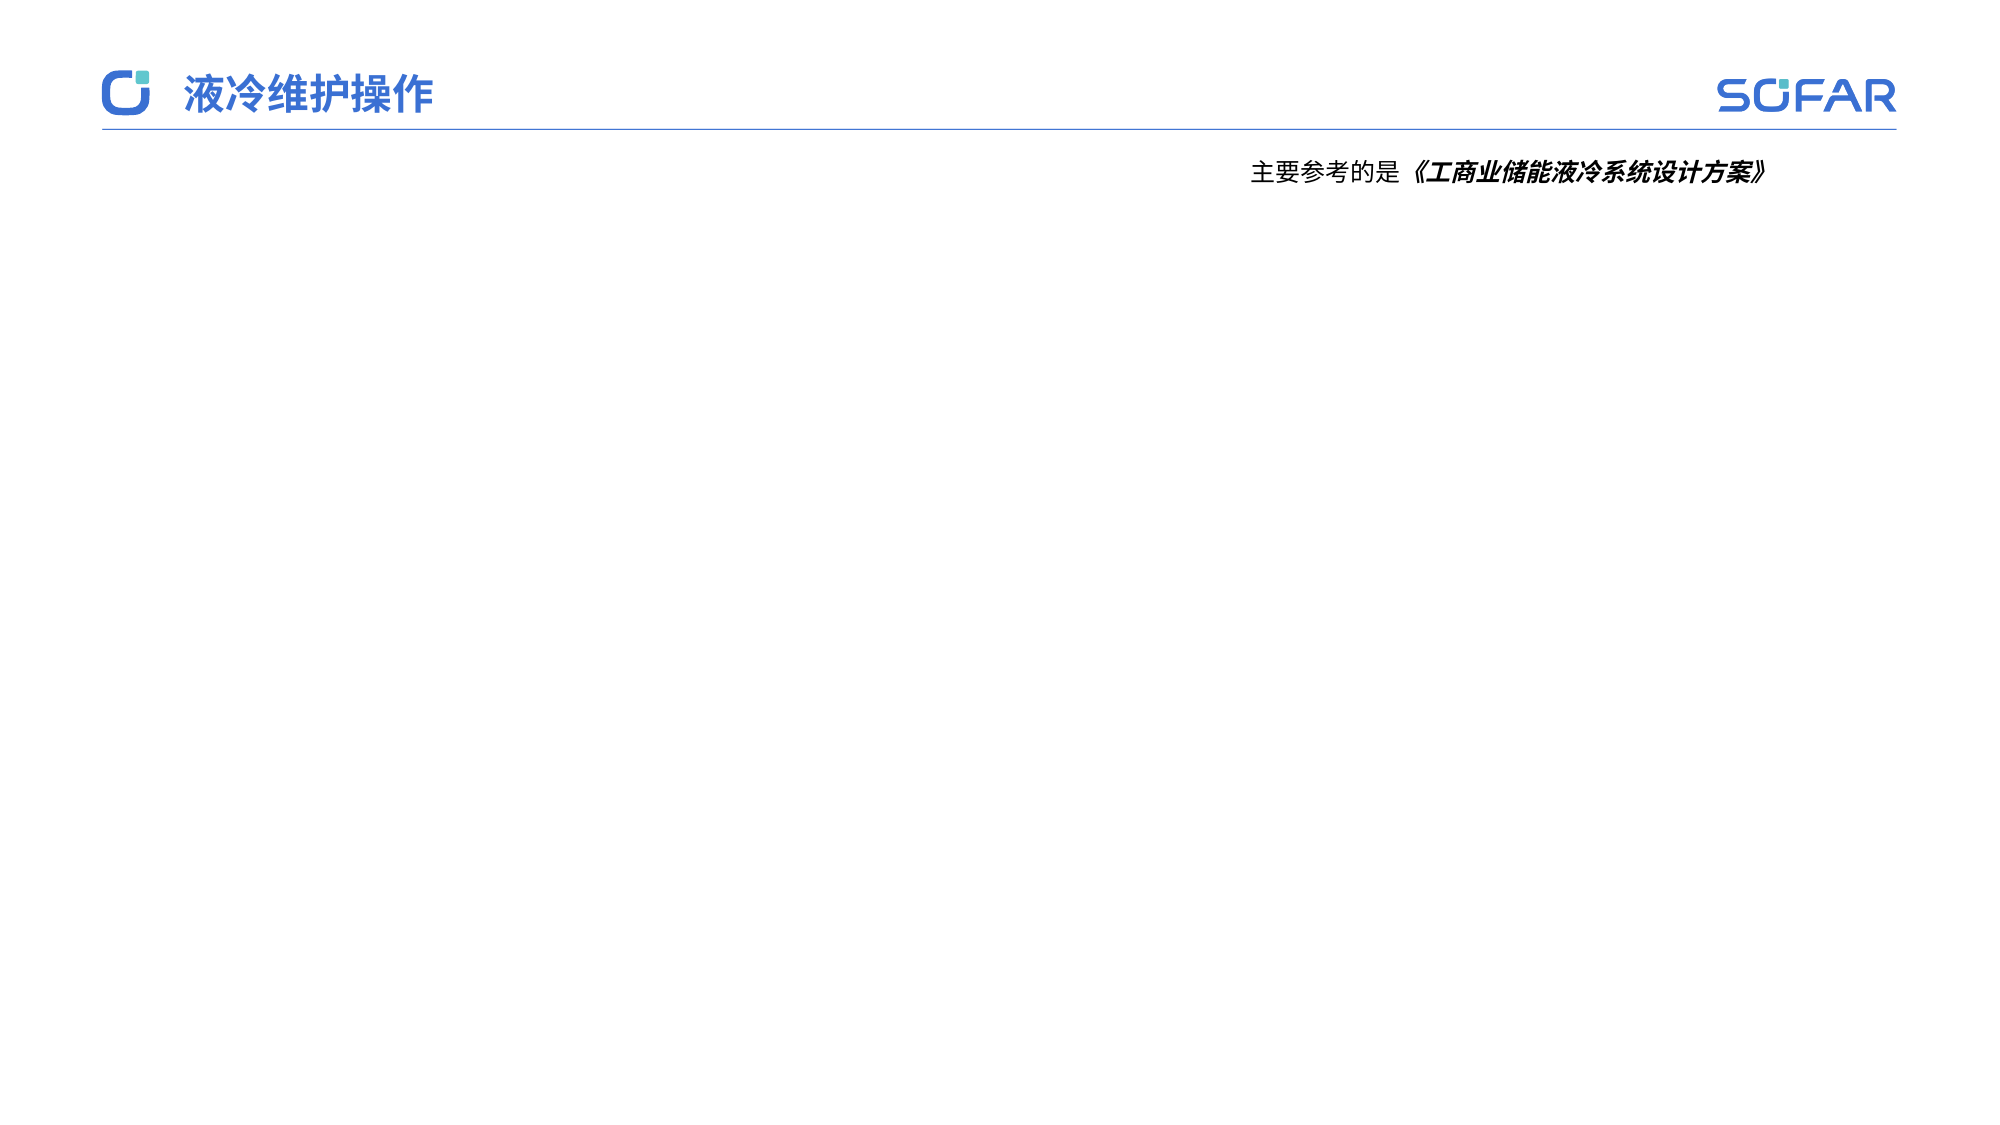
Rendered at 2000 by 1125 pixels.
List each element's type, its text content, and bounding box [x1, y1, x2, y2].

list 液冷维护操作 [169, 60, 1403, 113]
text_box 主要参考的是《工商业储能液冷系统设计方案》 [1236, 149, 1888, 210]
picture [102, 78, 1897, 130]
